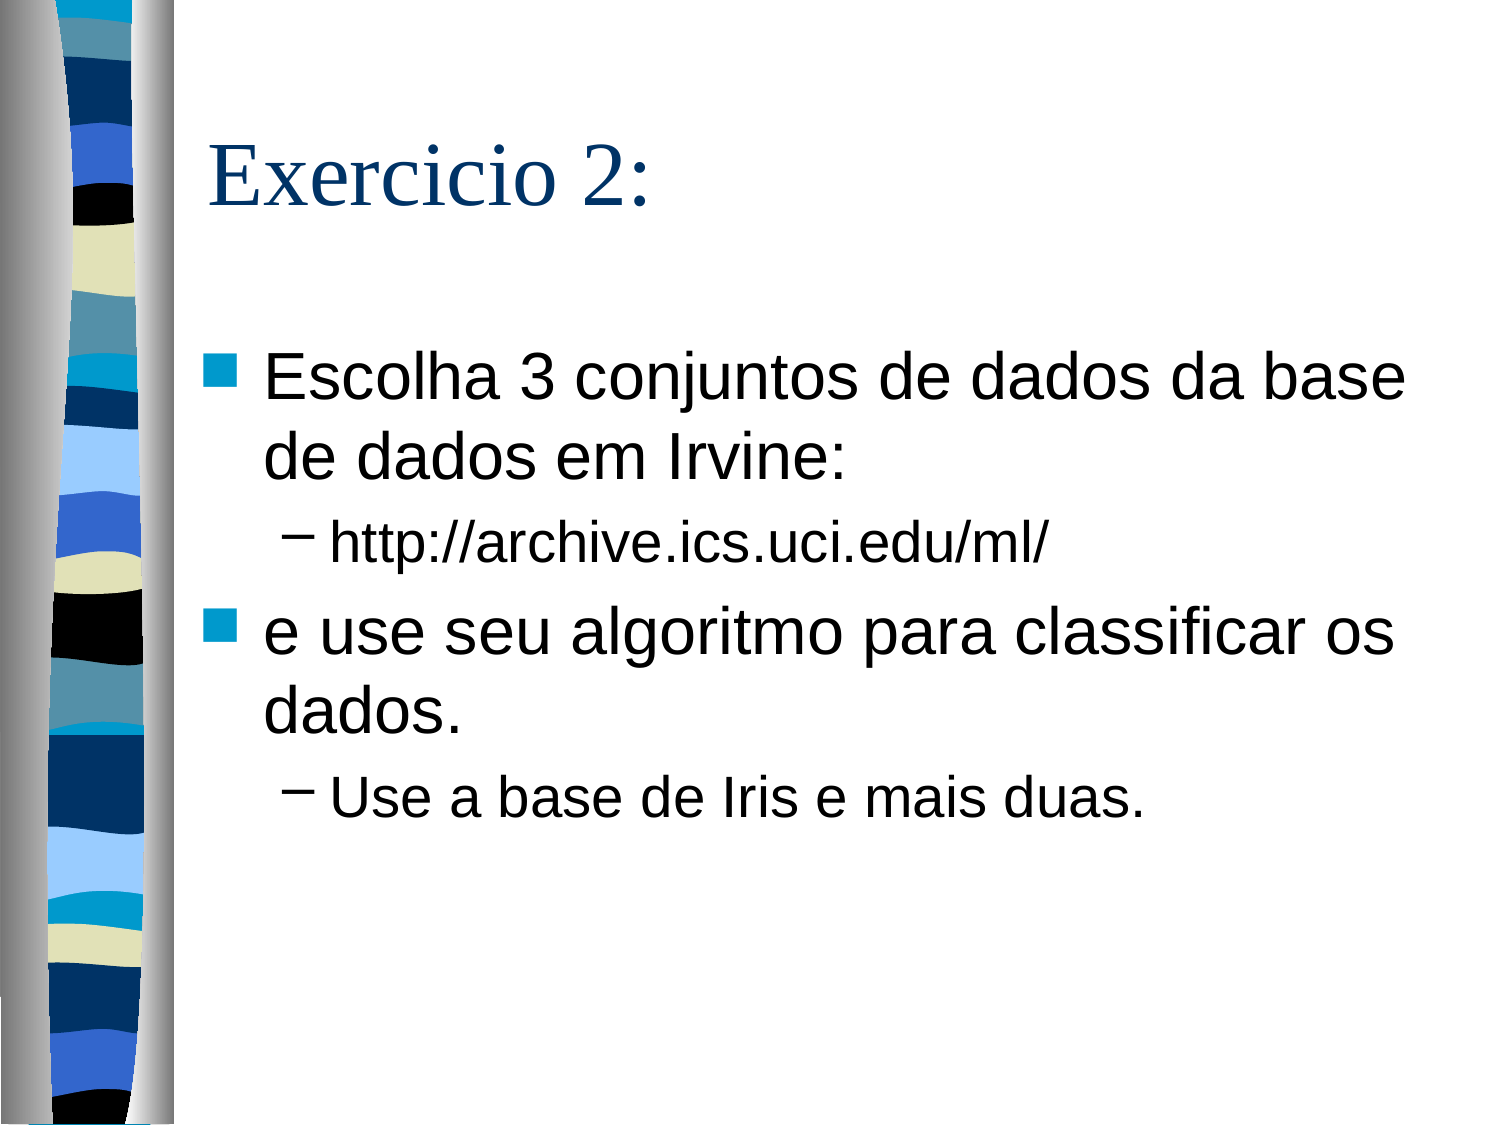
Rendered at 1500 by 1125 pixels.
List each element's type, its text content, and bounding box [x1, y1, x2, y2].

title Exercicio 2: [192, 74, 1468, 263]
list Escolha 3 conjuntos de dados da base de dados em Irvine: http://archive.ics.uci.edu/ml/ e use seu algoritmo para classificar os dados. Use a base de Iris e mais duas. [192, 324, 1468, 1001]
